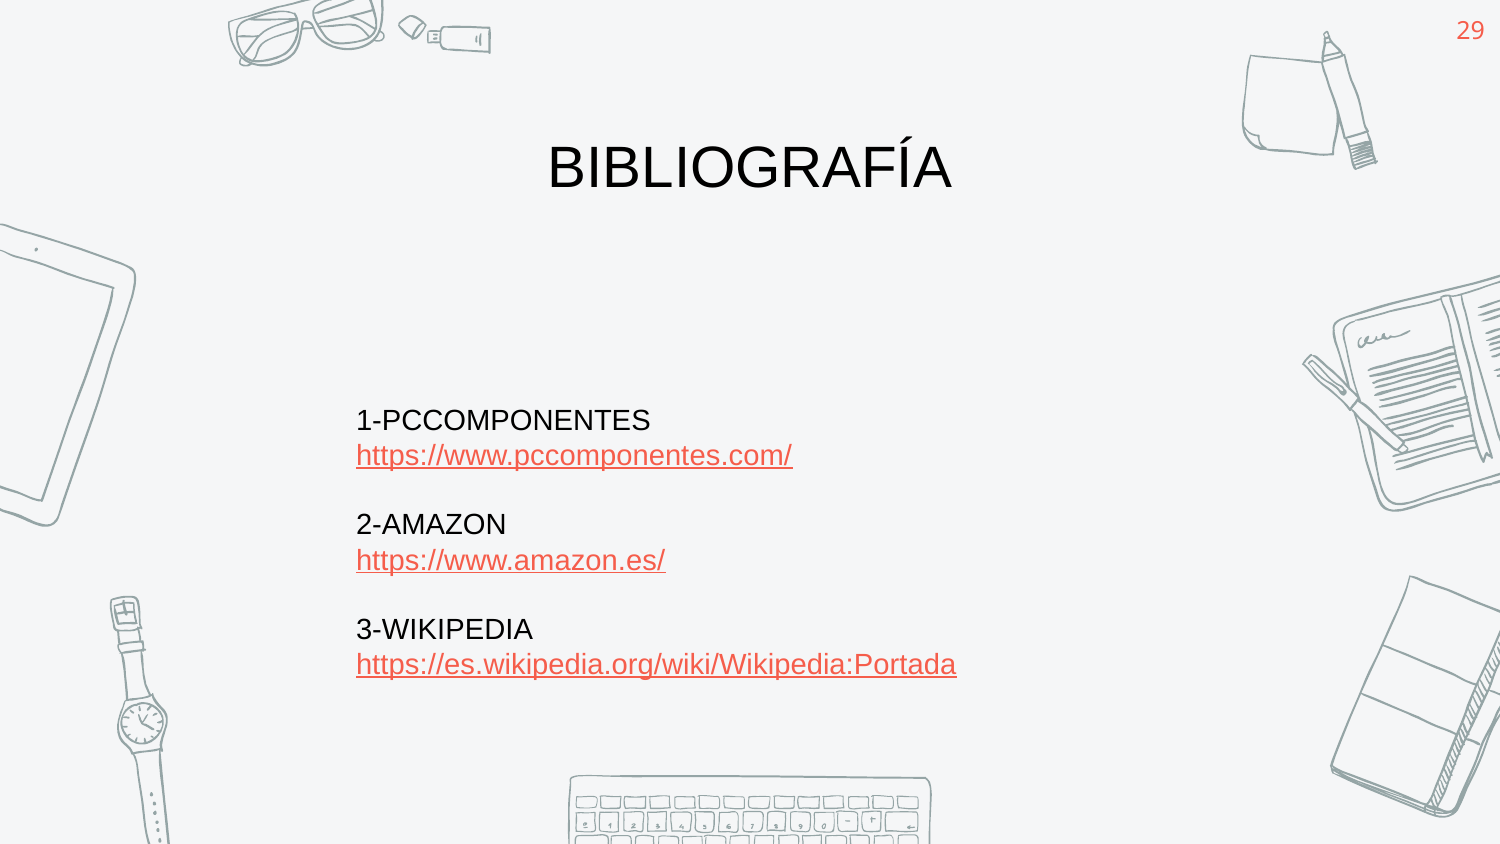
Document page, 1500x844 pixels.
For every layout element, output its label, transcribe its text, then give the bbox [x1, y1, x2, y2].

text_box BIBLIOGRAFÍA [0, 114, 1500, 215]
text_box 1-PCCOMPONENTES https://www.pccomponentes.com/ 2-AMAZON https://www.amazon.es/ 3-WIKIPEDIA https://es.wikipedia.org/wiki/Wikipedia:Portada [341, 385, 1104, 696]
slide_number ‹#› [1435, 0, 1500, 53]
